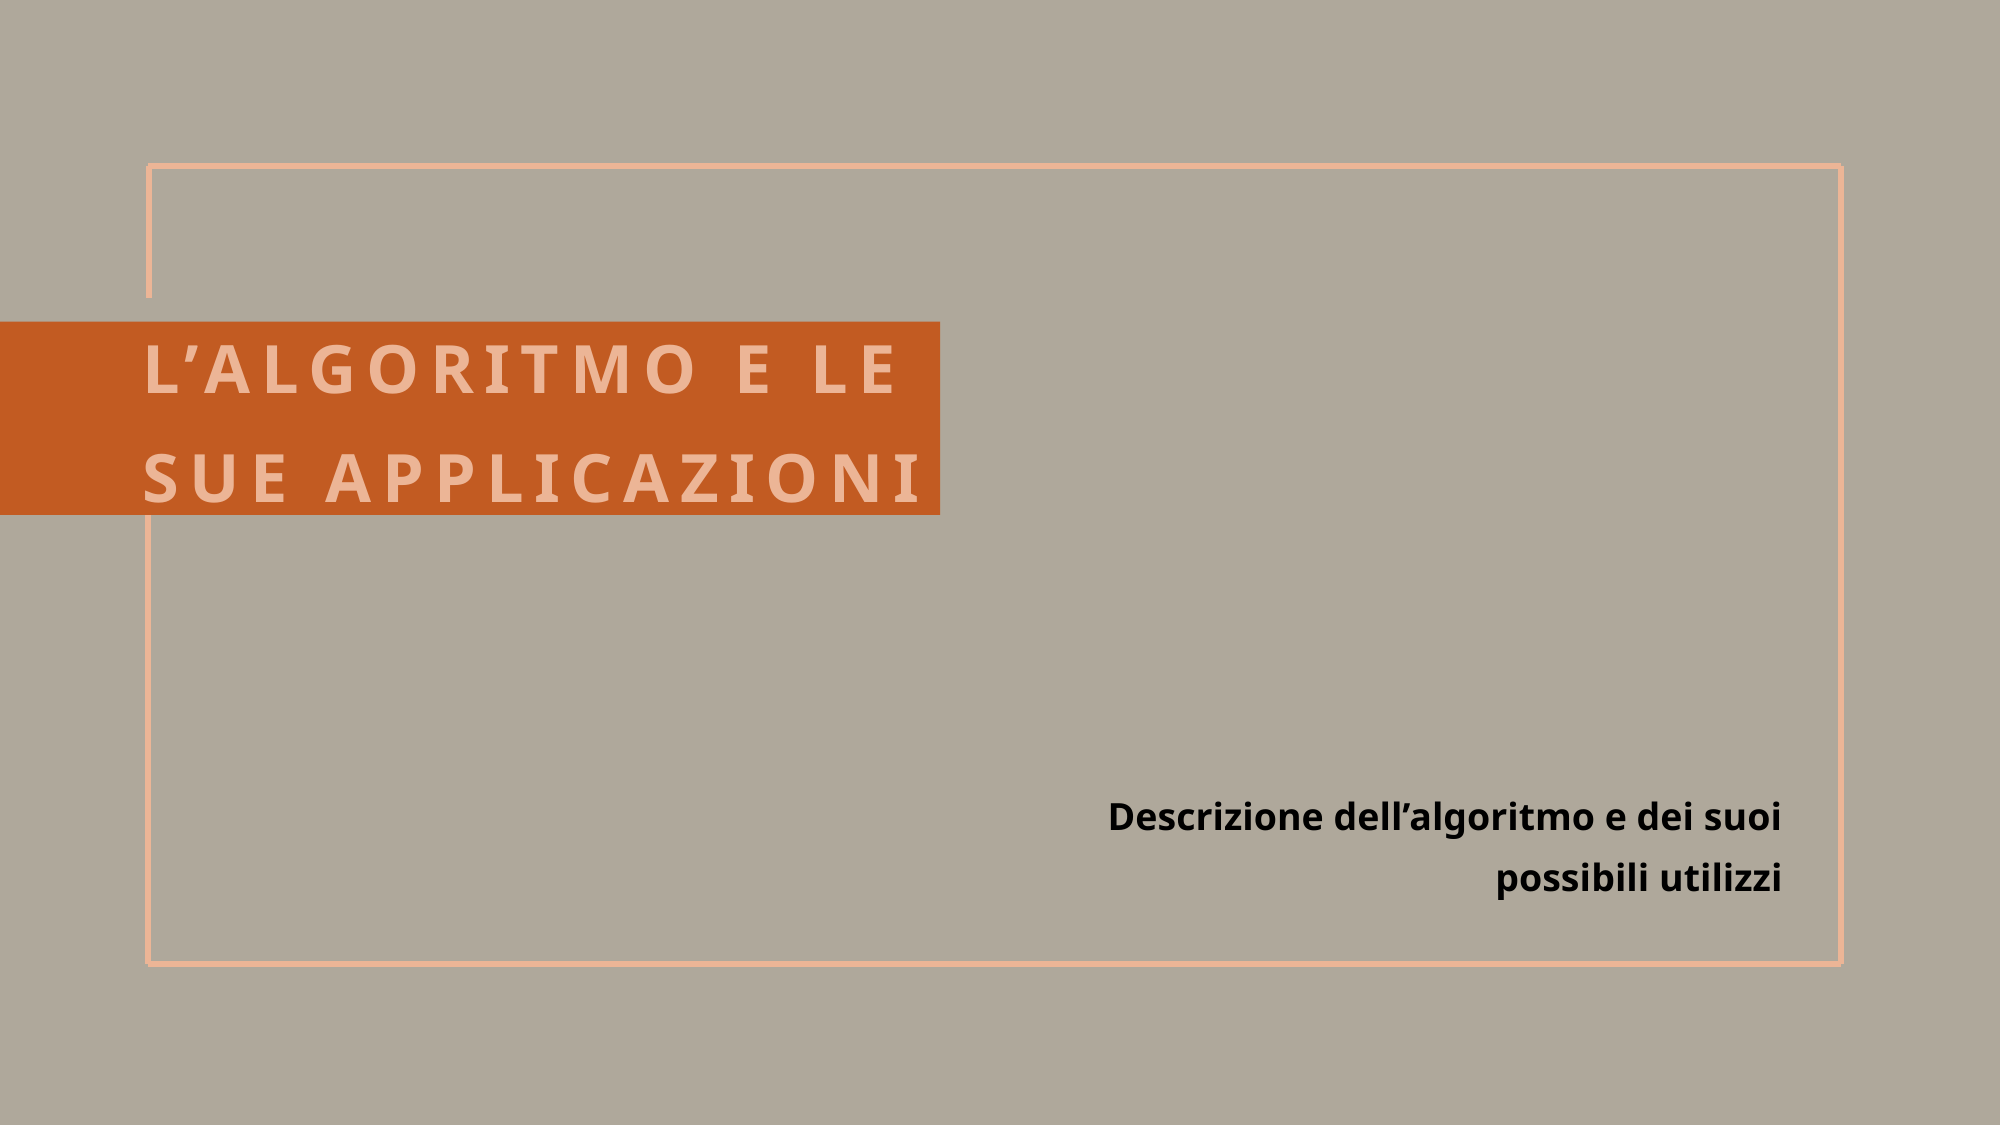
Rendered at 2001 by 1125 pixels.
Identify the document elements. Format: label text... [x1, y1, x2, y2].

text_box Descrizione dell’algoritmo e dei suoi possibili utilizzi [1046, 731, 1798, 911]
text_box [0, 321, 127, 516]
text_box L’ALGORITMO E LE SUE APPLICAZIONI [127, 262, 1004, 565]
